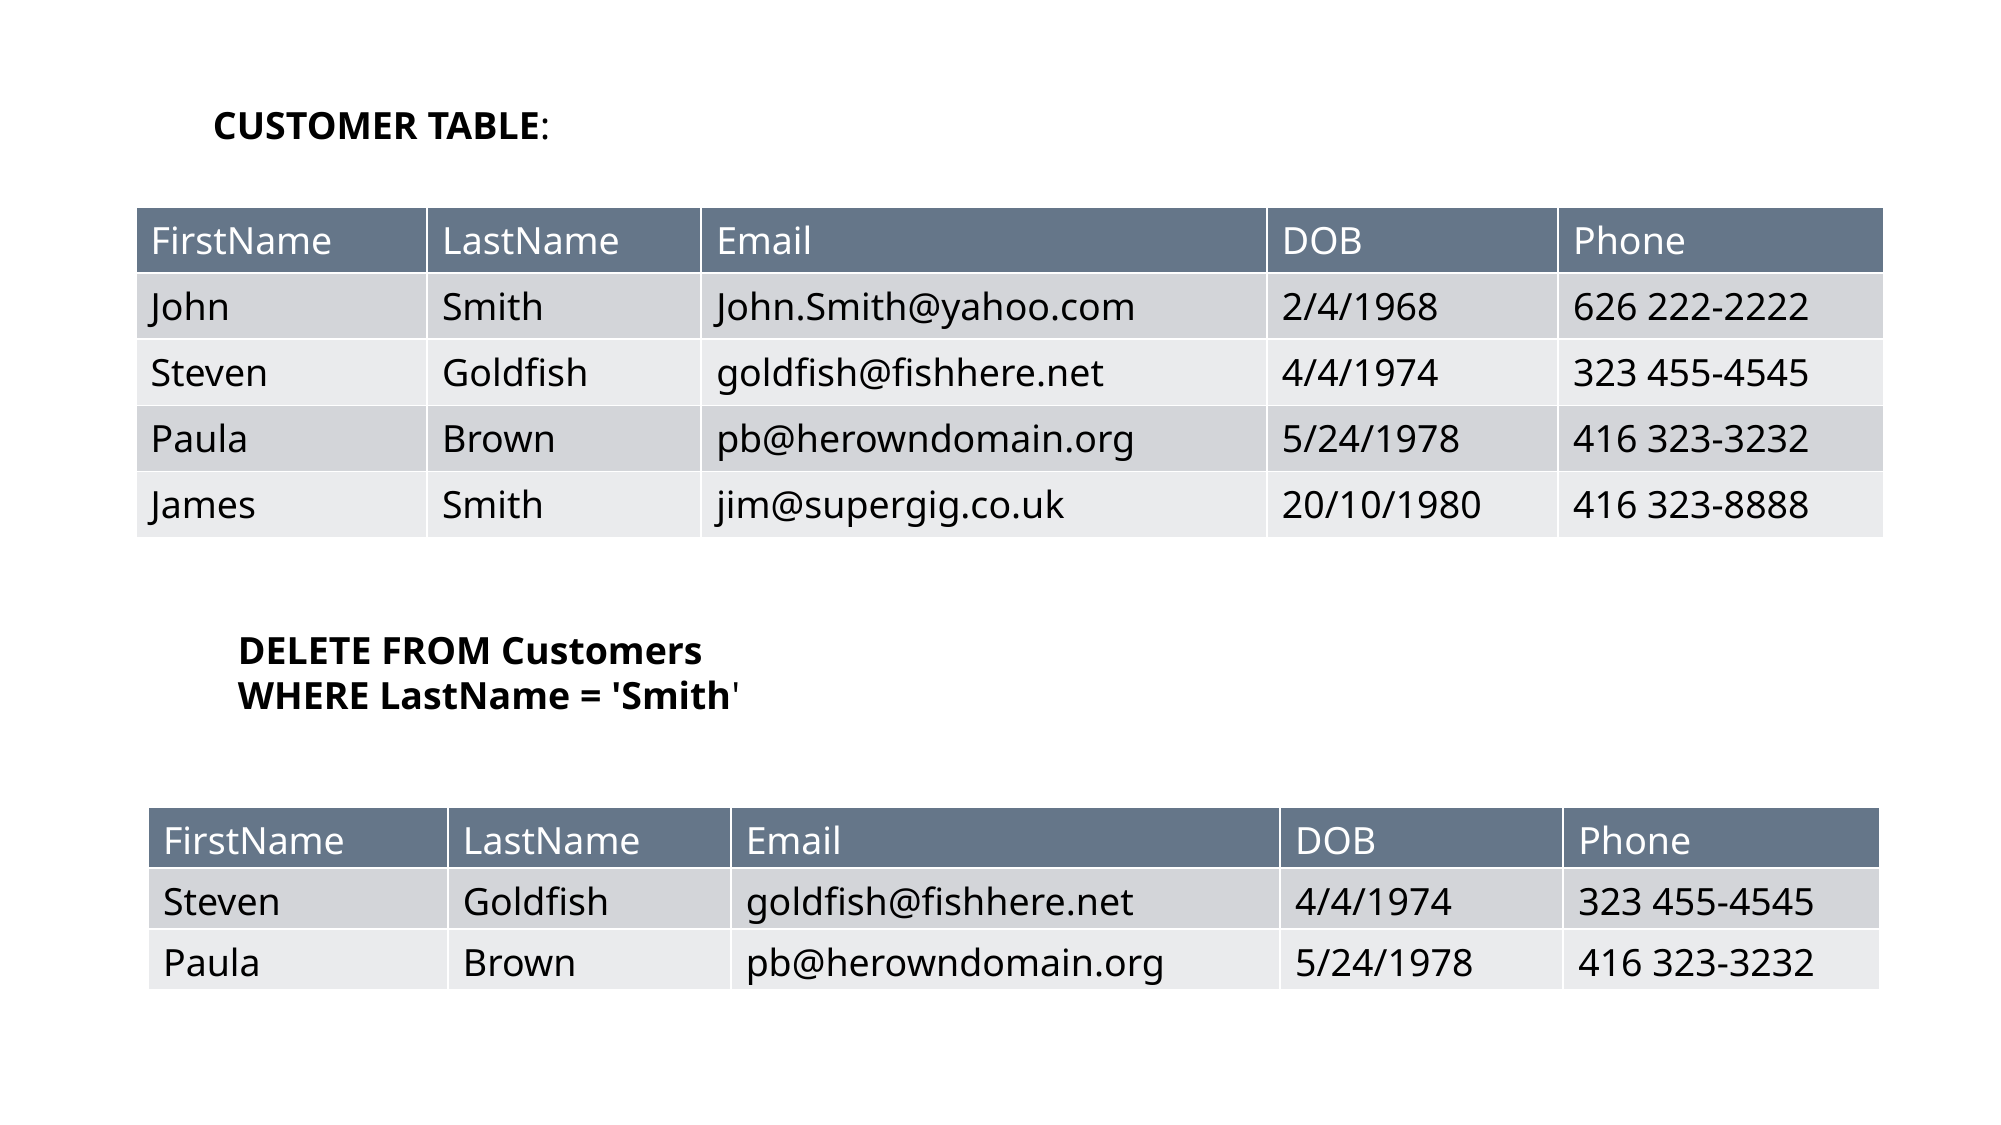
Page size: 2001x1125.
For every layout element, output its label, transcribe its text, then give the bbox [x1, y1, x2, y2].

table_cell Paula [137, 406, 426, 471]
table_cell Steven [149, 869, 447, 928]
table_cell 626 222-2222 [1559, 274, 1883, 338]
table_header Phone [1559, 208, 1883, 272]
table_cell John.Smith@yahoo.com [702, 274, 1266, 338]
table_cell jim@supergig.co.uk [702, 472, 1266, 537]
table_header LastName [449, 808, 730, 867]
table_cell Steven [137, 340, 426, 405]
table_cell Brown [449, 930, 730, 989]
table_cell 4/4/1974 [1268, 340, 1557, 405]
table_cell James [137, 472, 426, 537]
table_cell Goldfish [428, 340, 700, 405]
table_cell 416 323-3232 [1559, 406, 1883, 471]
table_cell pb@herowndomain.org [732, 930, 1279, 989]
text_box DELETE FROM Customers WHERE LastName = 'Smith' [223, 619, 1822, 770]
table_header FirstName [149, 808, 447, 867]
table_cell 20/10/1980 [1268, 472, 1557, 537]
table_header Phone [1564, 808, 1879, 867]
table_header Email [732, 808, 1279, 867]
table_cell 416 323-8888 [1559, 472, 1883, 537]
table_cell 2/4/1968 [1268, 274, 1557, 338]
table_cell goldfish@fishhere.net [702, 340, 1266, 405]
table_header DOB [1268, 208, 1557, 272]
table_cell Smith [428, 472, 700, 537]
table_cell John [137, 274, 426, 338]
table_cell 323 455-4545 [1559, 340, 1883, 405]
table_header DOB [1281, 808, 1562, 867]
table_cell 416 323-3232 [1564, 930, 1879, 989]
table_cell Goldfish [449, 869, 730, 928]
table_header FirstName [137, 208, 426, 272]
text_box CUSTOMER TABLE: [198, 94, 669, 155]
table_cell Smith [428, 274, 700, 338]
table_cell Brown [428, 406, 700, 471]
table_cell 5/24/1978 [1268, 406, 1557, 471]
table_cell 5/24/1978 [1281, 930, 1562, 989]
table_cell pb@herowndomain.org [702, 406, 1266, 471]
table_cell 4/4/1974 [1281, 869, 1562, 928]
table_cell Paula [149, 930, 447, 989]
table_header Email [702, 208, 1266, 272]
table_cell 323 455-4545 [1564, 869, 1879, 928]
table_cell goldfish@fishhere.net [732, 869, 1279, 928]
table_header LastName [428, 208, 700, 272]
